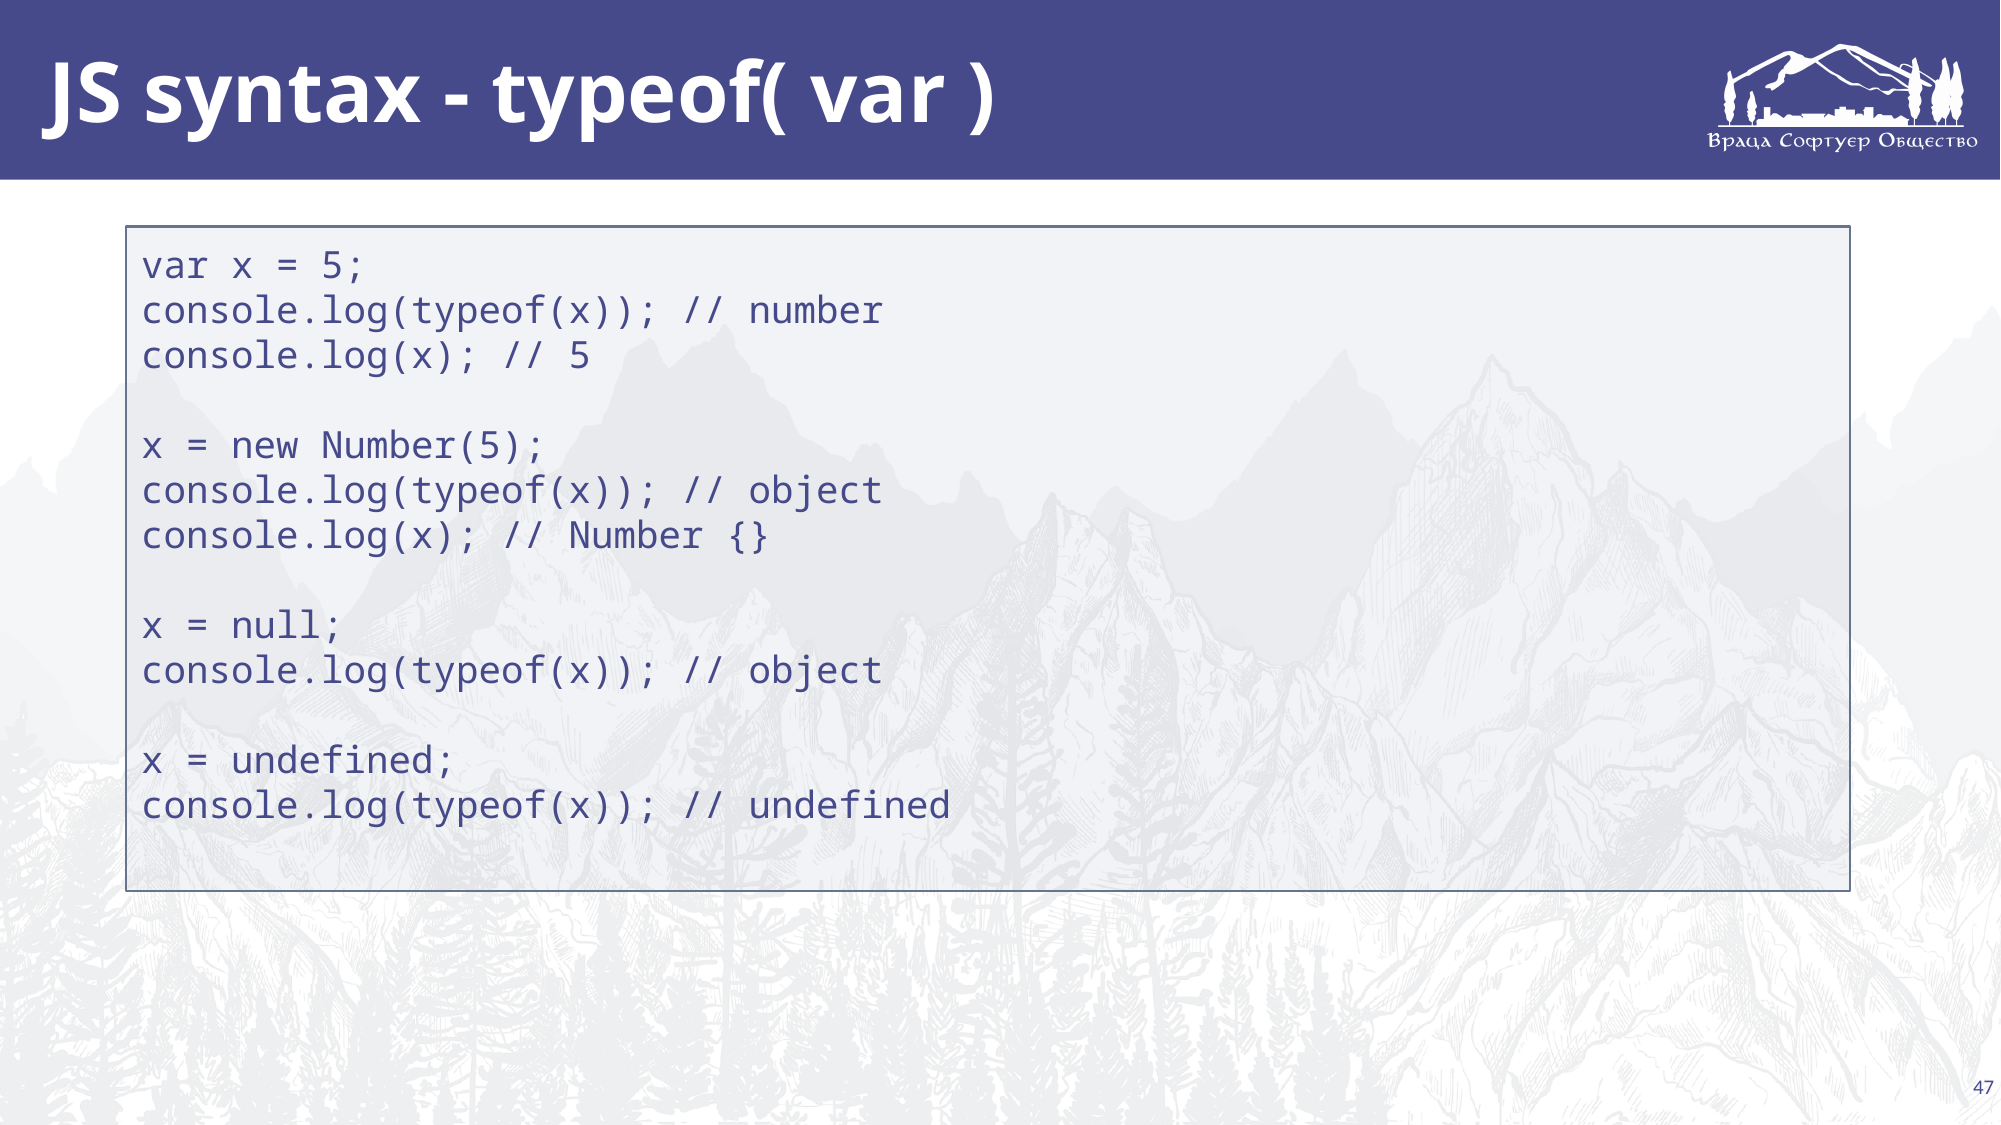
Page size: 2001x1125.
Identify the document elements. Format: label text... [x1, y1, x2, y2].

picture [1703, 19, 1981, 165]
text_box var x = 5; console.log(typeof(x)); // number console.log(x); // 5 x = new Number(5); console.log(typeof(x)); // object console.log(x); // Number {} x = null; console.log(typeof(x)); // object x = undefined; console.log(typeof(x)); // undefined [125, 226, 1850, 891]
slide_number 47 [1929, 1070, 2000, 1103]
list [31, 196, 1970, 1050]
title JS syntax - typeof( var ) [31, 16, 1591, 162]
